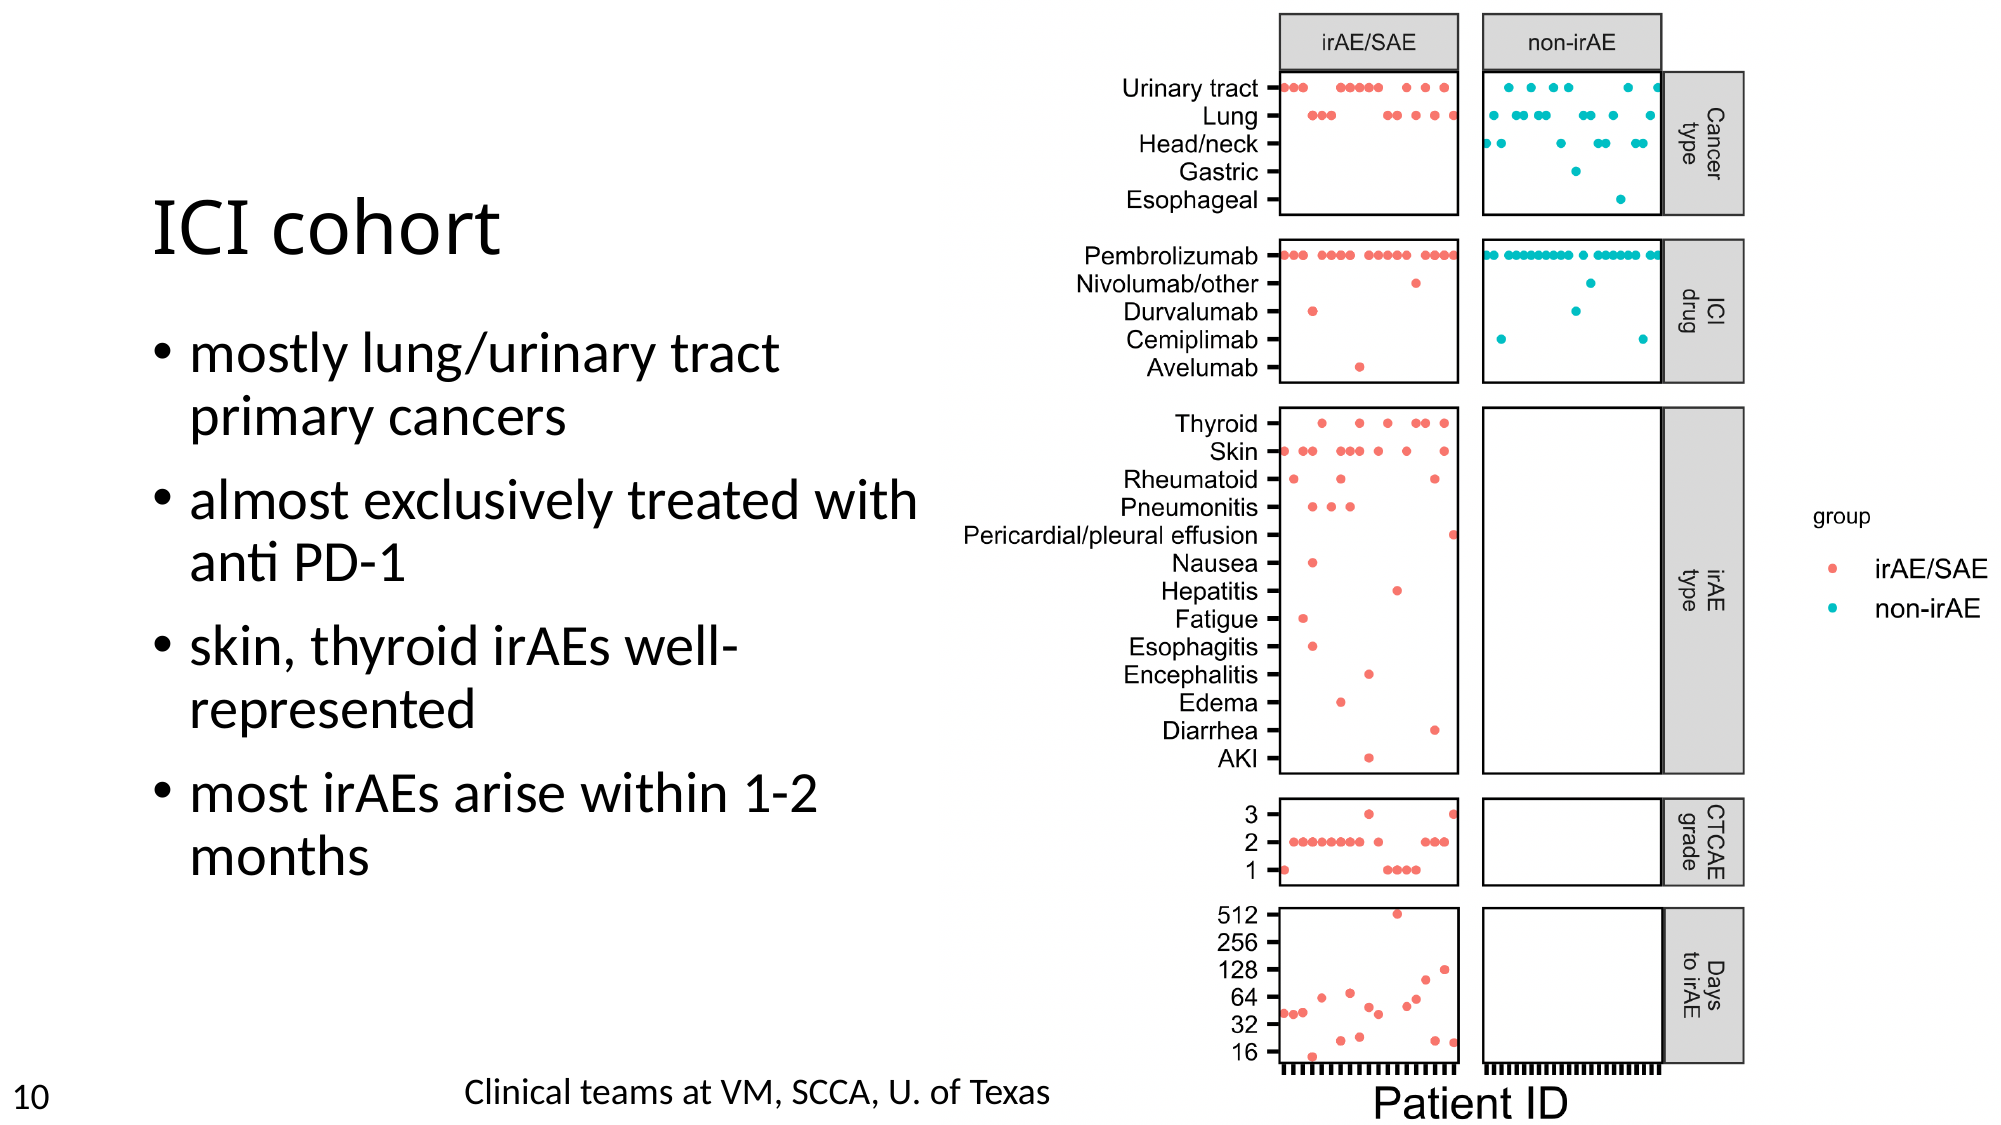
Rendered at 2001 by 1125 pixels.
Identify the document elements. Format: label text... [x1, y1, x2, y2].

text_box Clinical teams at VM, SCCA, U. of Texas [449, 1059, 938, 1120]
list mostly lung/urinary tract primary cancers almost exclusively treated with anti PD-1 skin, thyroid irAEs well-represented most irAEs arise within 1-2 months [137, 314, 938, 1074]
title ICI cohort [137, 97, 938, 314]
picture [938, 0, 2000, 1125]
text_box 10 [0, 1064, 105, 1125]
